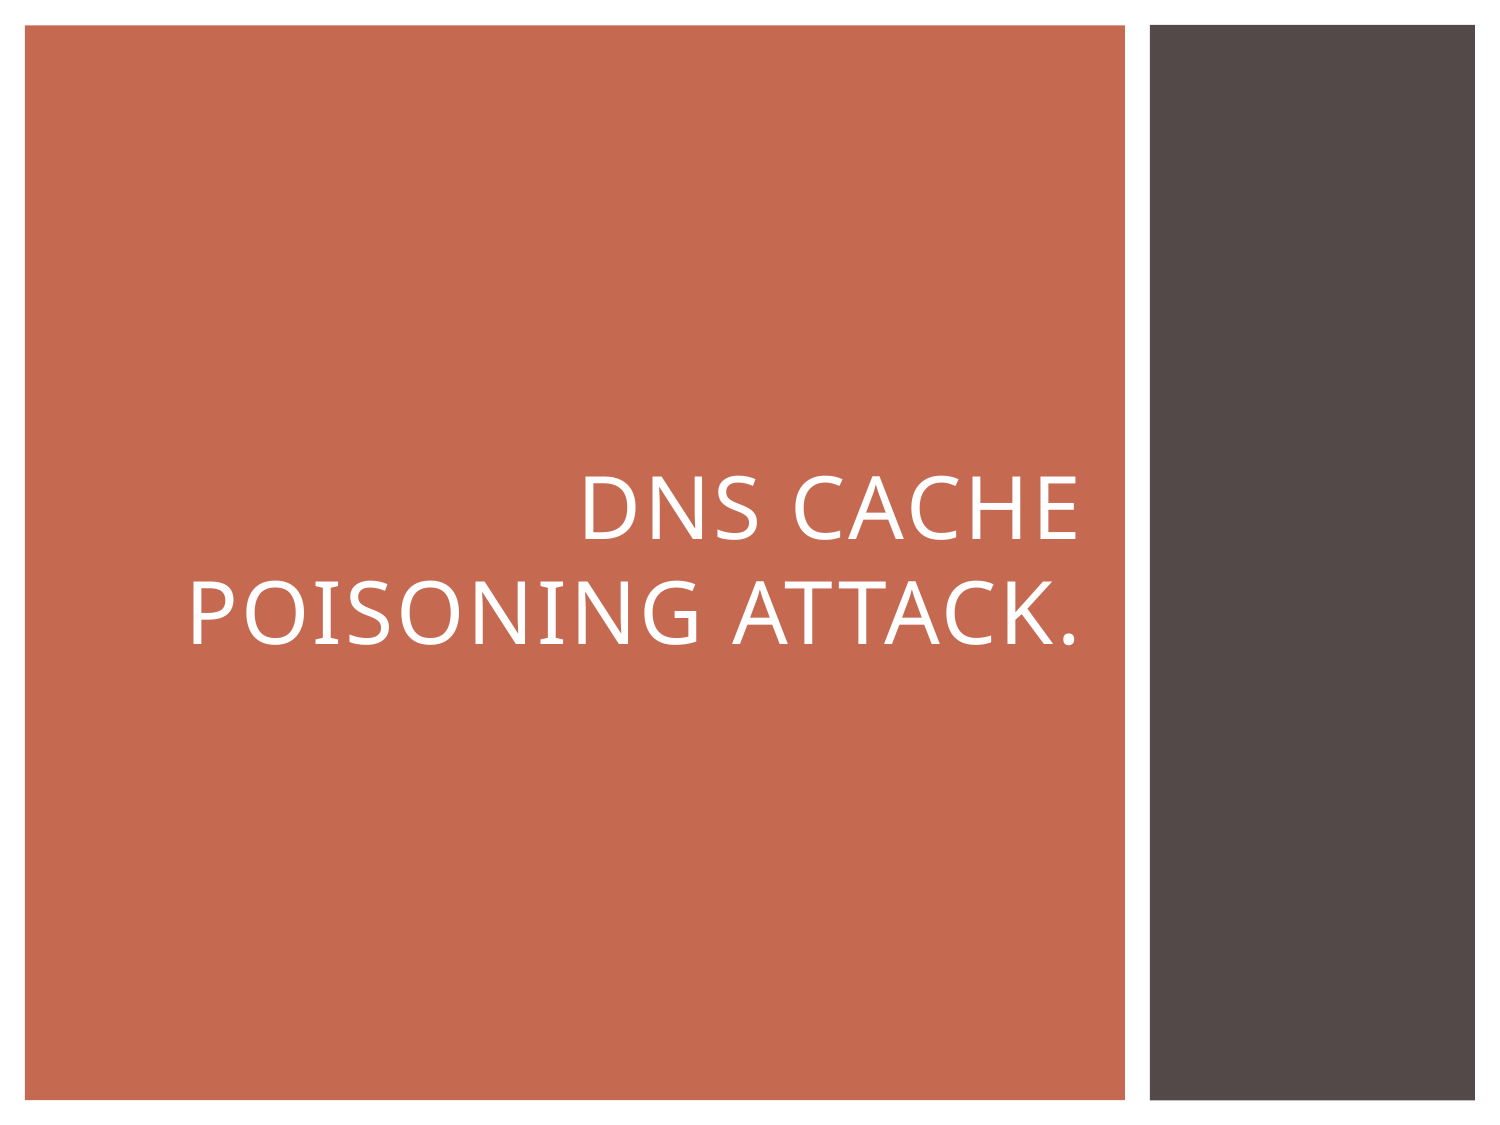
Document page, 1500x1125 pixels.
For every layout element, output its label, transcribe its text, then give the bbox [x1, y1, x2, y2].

title DNS Cache Poisoning Attack. [62, 474, 1100, 745]
